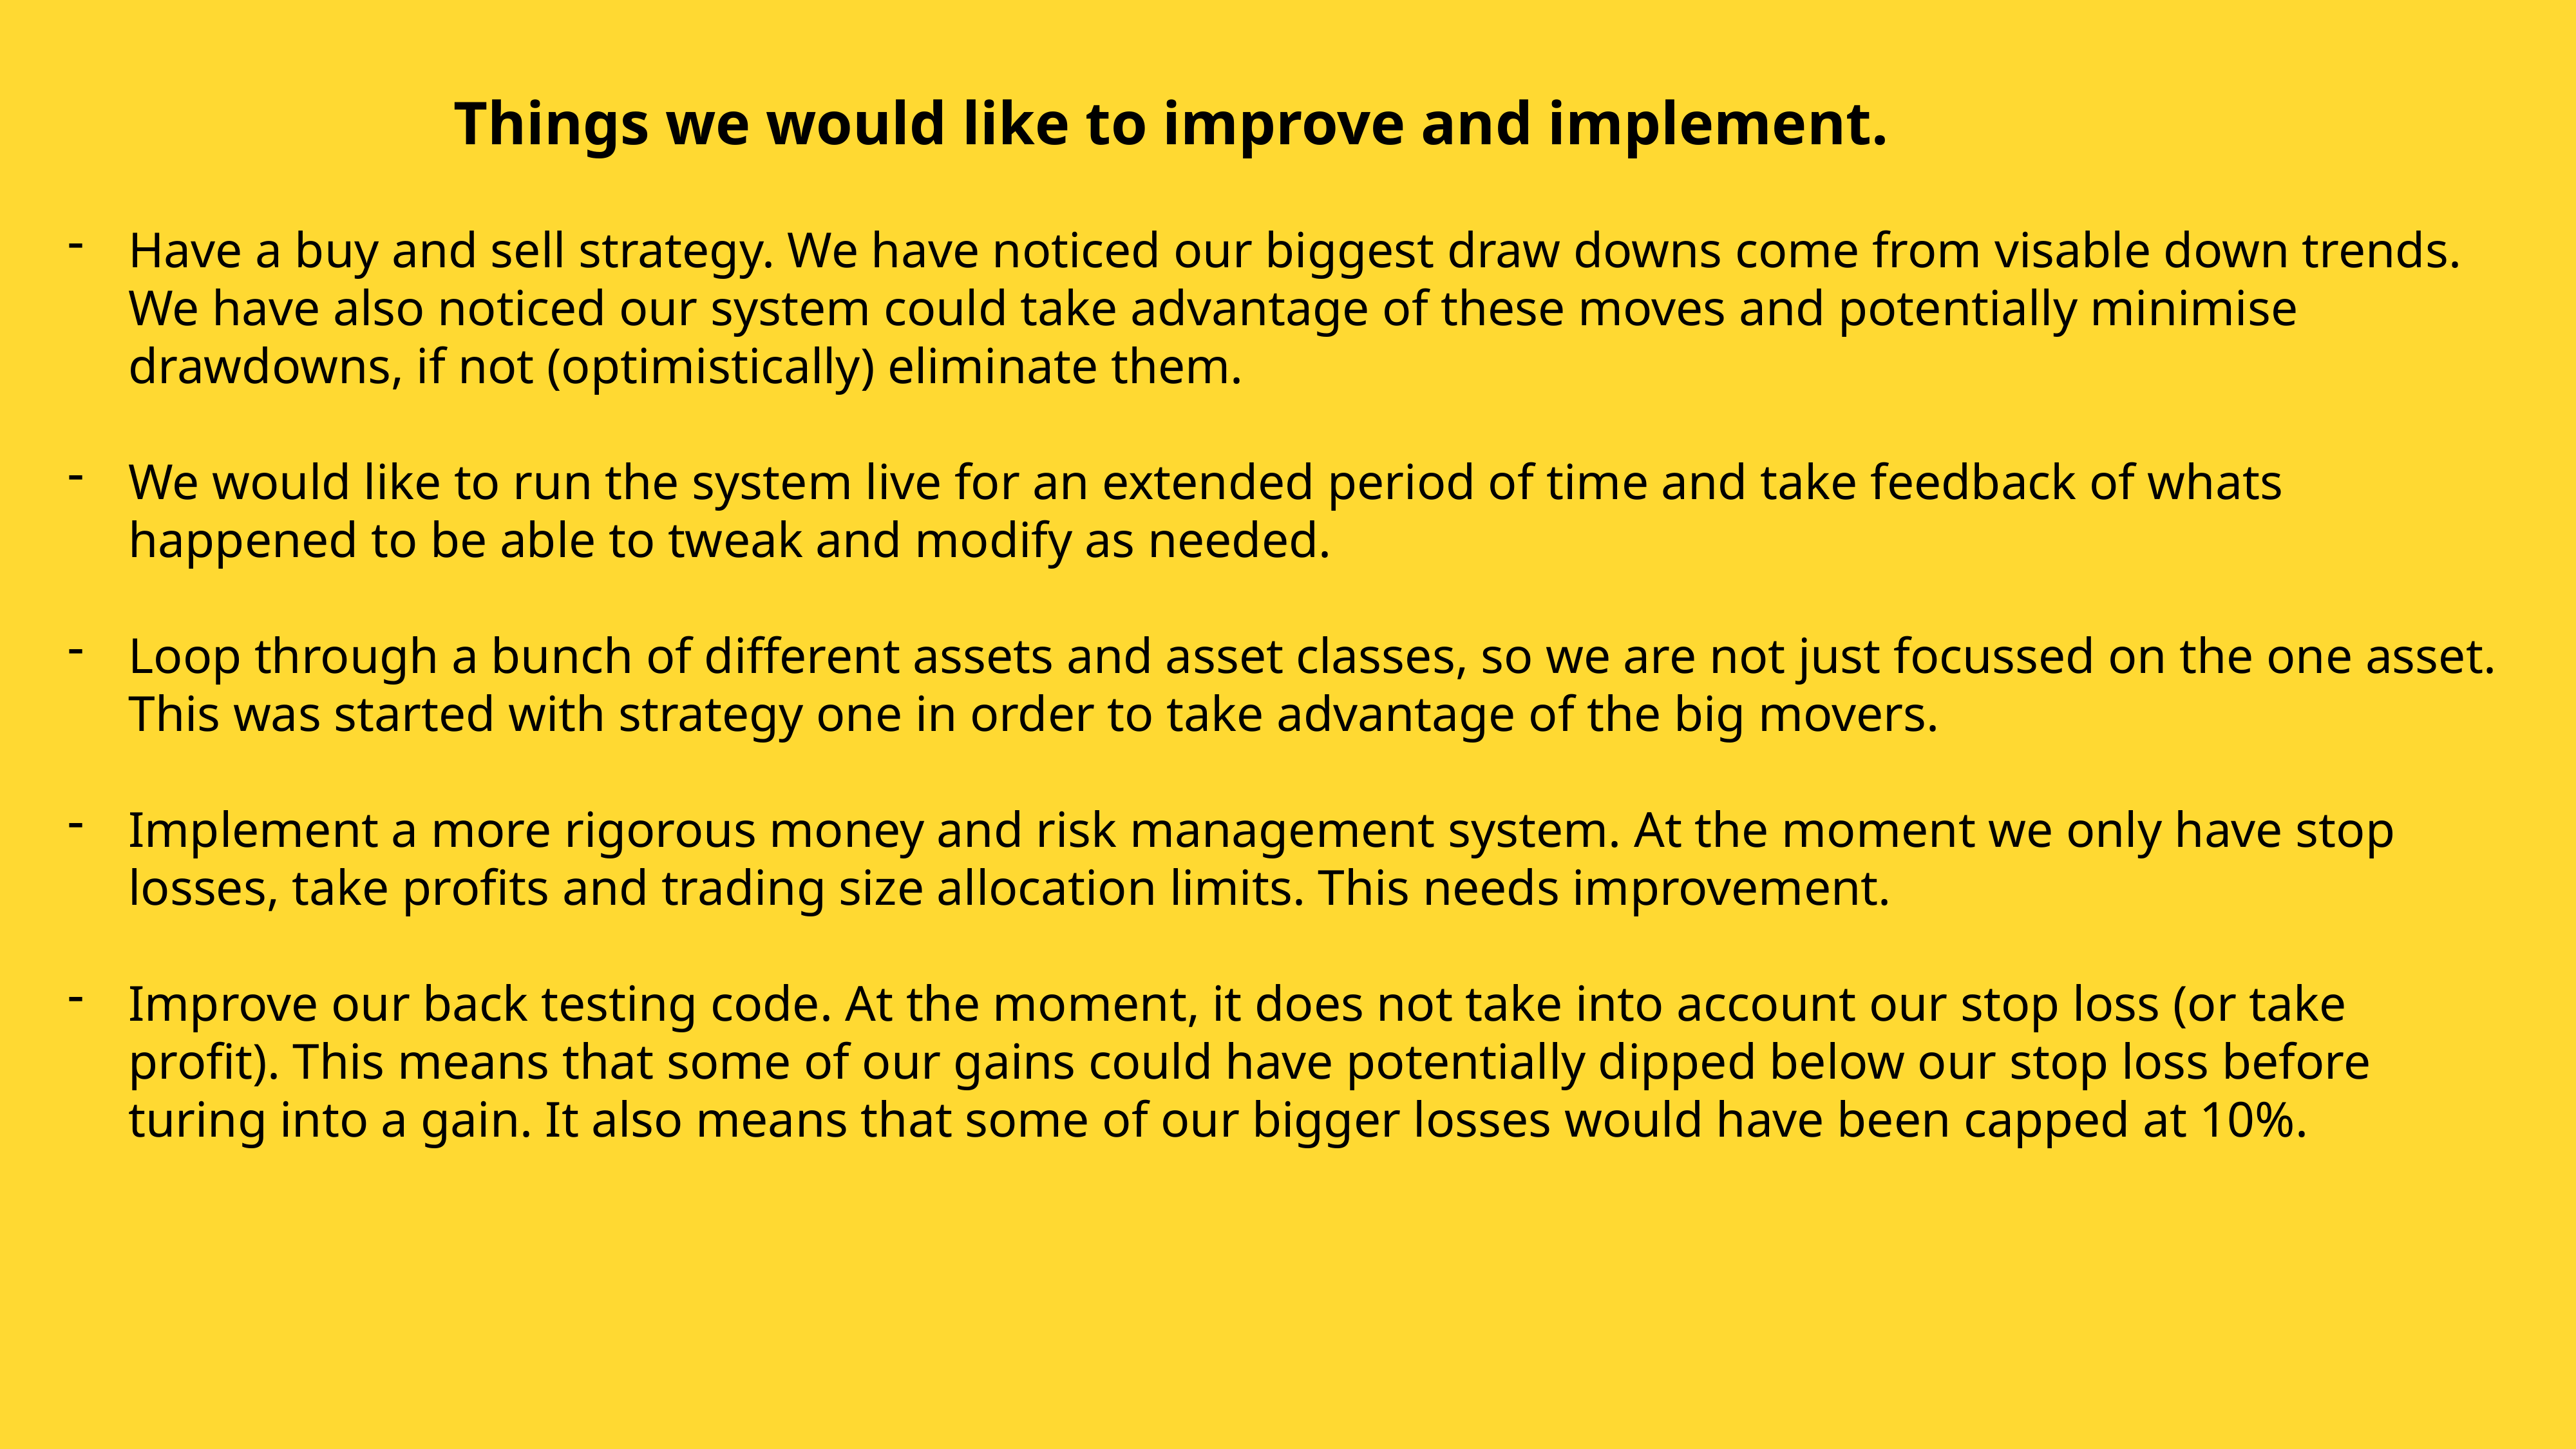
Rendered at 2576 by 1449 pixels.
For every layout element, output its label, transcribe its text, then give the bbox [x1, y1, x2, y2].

text_box Things we would like to improve and implement. [328, 80, 2014, 162]
text_box Have a buy and sell strategy. We have noticed our biggest draw downs come from visable down trends. We have also noticed our system could take advantage of these moves and potentially minimise drawdowns, if not (optimistically) eliminate them. We would like to run the system live for an extended period of time and take feedback of whats happened to be able to tweak and modify as needed. Loop through a bunch of different assets and asset classes, so we are not just focussed on the one asset. This was started with strategy one in order to take advantage of the big movers. Implement a more rigorous money and risk management system. At the moment we only have stop losses, take profits and trading size allocation limits. This needs improvement. Improve our back testing code. At the moment, it does not take into account our stop loss (or take profit). This means that some of our gains could have potentially dipped below our stop loss before turing into a gain. It also means that some of our bigger losses would have been capped at 10%. [62, 214, 2514, 1152]
